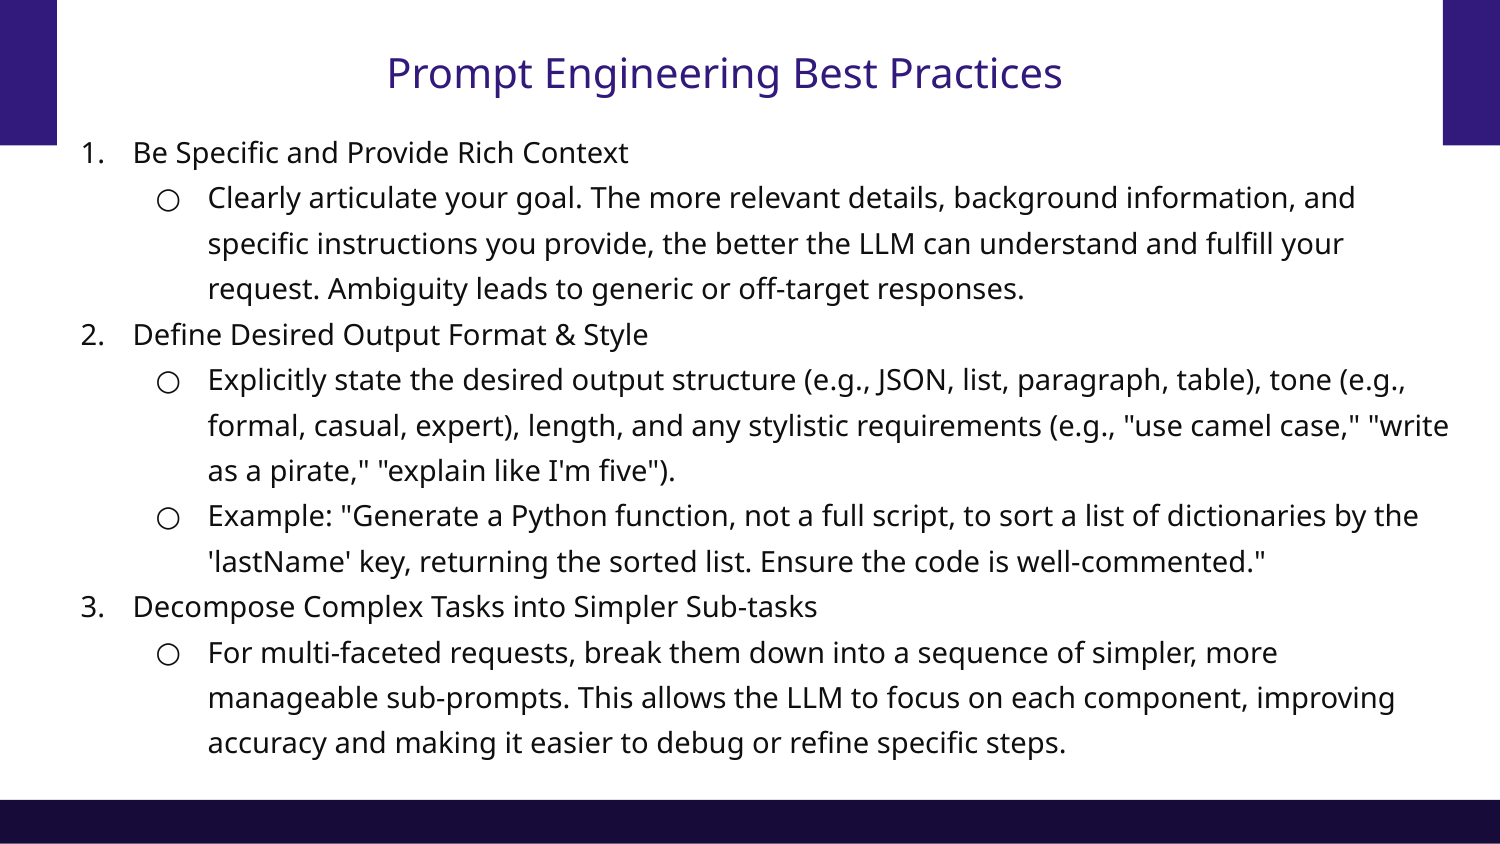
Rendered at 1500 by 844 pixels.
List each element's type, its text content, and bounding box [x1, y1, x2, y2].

title Prompt Engineering Best Practices [178, 6, 1271, 102]
list Be Specific and Provide Rich Context Clearly articulate your goal. The more relevant details, background information, and specific instructions you provide, the better the LLM can understand and fulfill your request. Ambiguity leads to generic or off-target responses. Define Desired Output Format & Style Explicitly state the desired output structure (e.g., JSON, list, paragraph, table), tone (e.g., formal, casual, expert), length, and any stylistic requirements (e.g., "use camel case," "write as a pirate," "explain like I'm five"). Example: "Generate a Python function, not a full script, to sort a list of dictionaries by the 'lastName' key, returning the sorted list. Ensure the code is well-commented." Decompose Complex Tasks into Simpler Sub-tasks For multi-faceted requests, break them down into a sequence of simpler, more manageable sub-prompts. This allows the LLM to focus on each component, improving accuracy and making it easier to debug or refine specific steps. [42, 108, 1467, 773]
